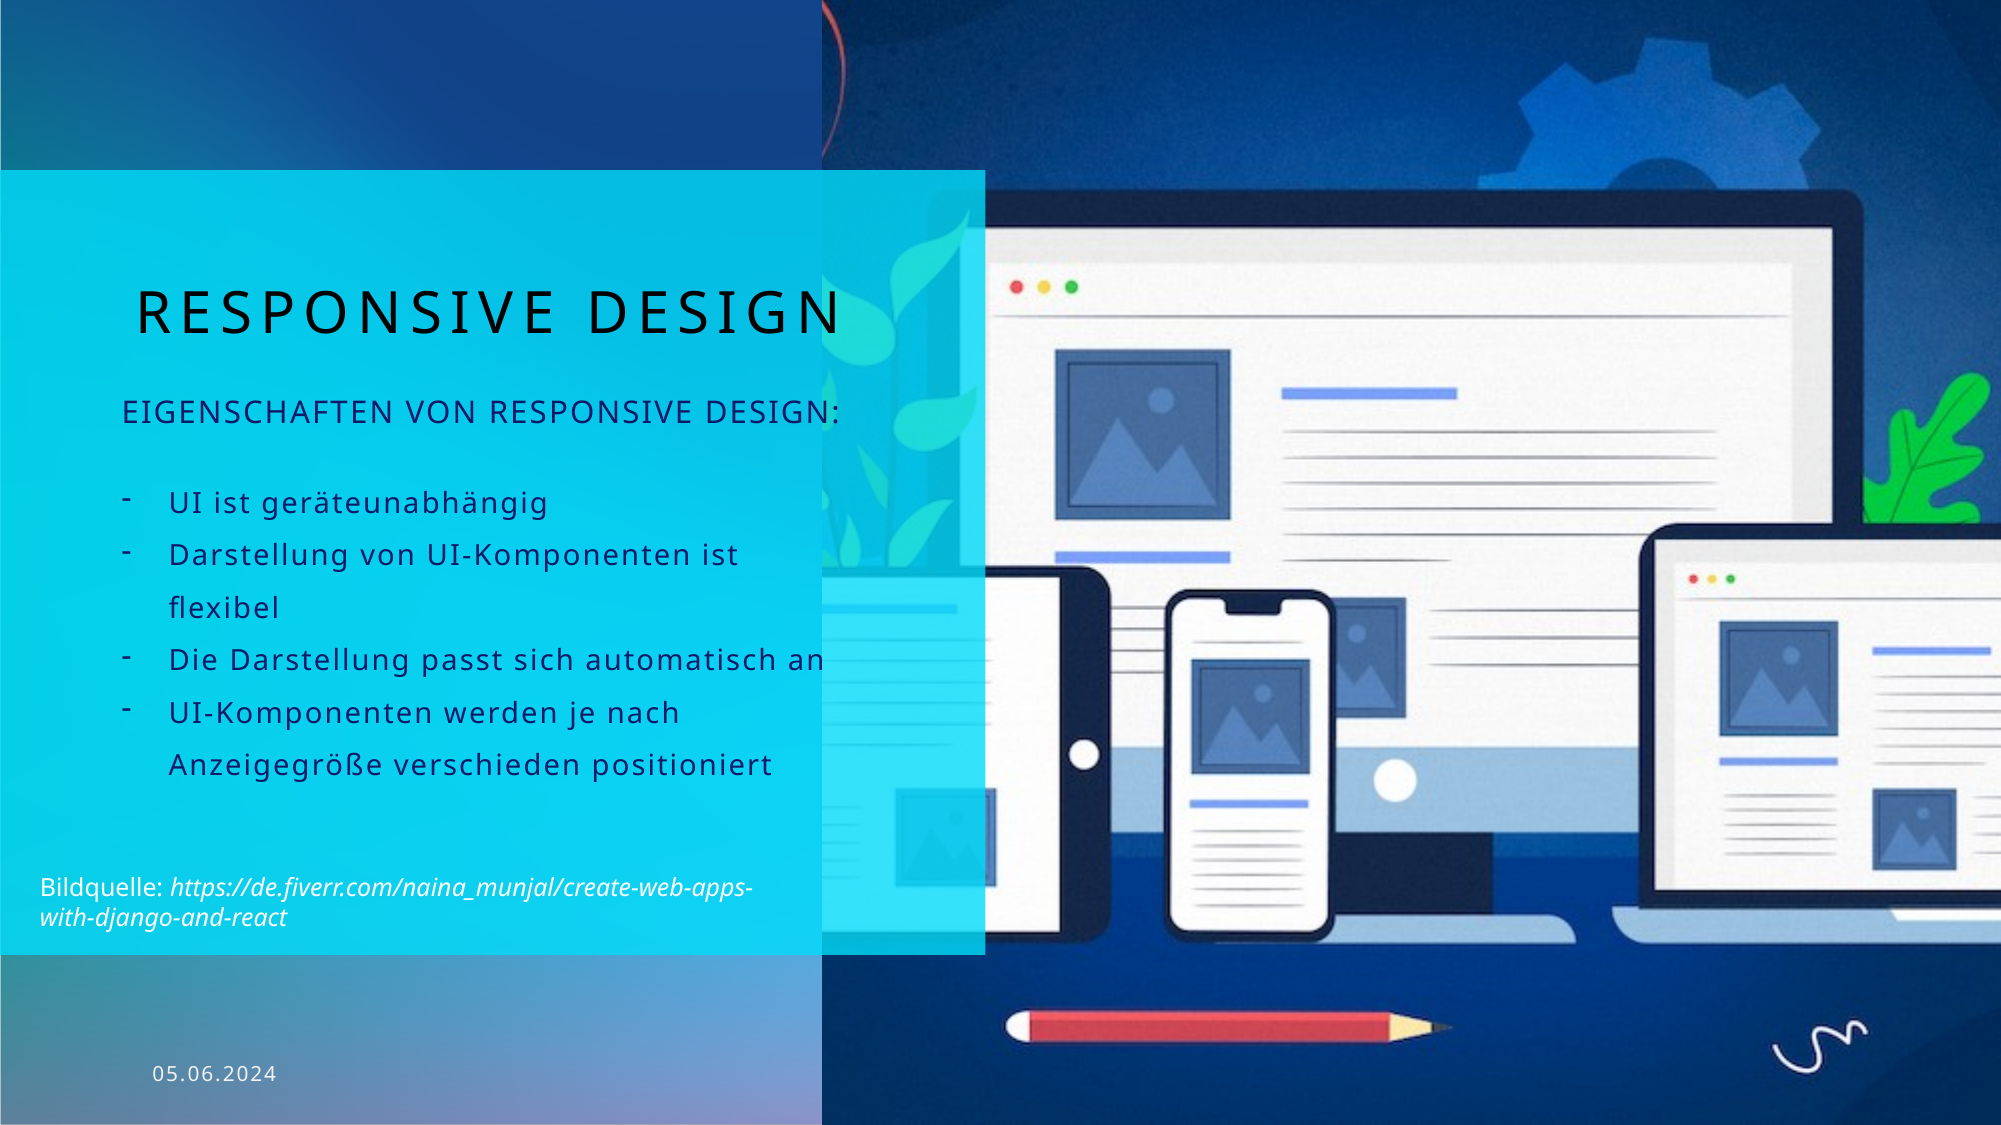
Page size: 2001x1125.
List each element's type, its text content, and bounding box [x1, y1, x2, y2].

picture [0, 0, 2001, 1125]
text_box EIGENSCHAFTEN VON RESPONSIVE DESIGN: UI ist geräteunabhängig Darstellung von UI-Komponenten ist flexibel Die Darstellung passt sich automatisch an UI-Komponenten werden je nach Anzeigegröße verschieden positioniert [106, 384, 822, 827]
title Responsive design [0, 170, 822, 955]
text_box Bildquelle: https://de.fiverr.com/naina_munjal/create-web-apps-with-django-and-react [25, 864, 797, 939]
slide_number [137, 1042, 588, 1103]
